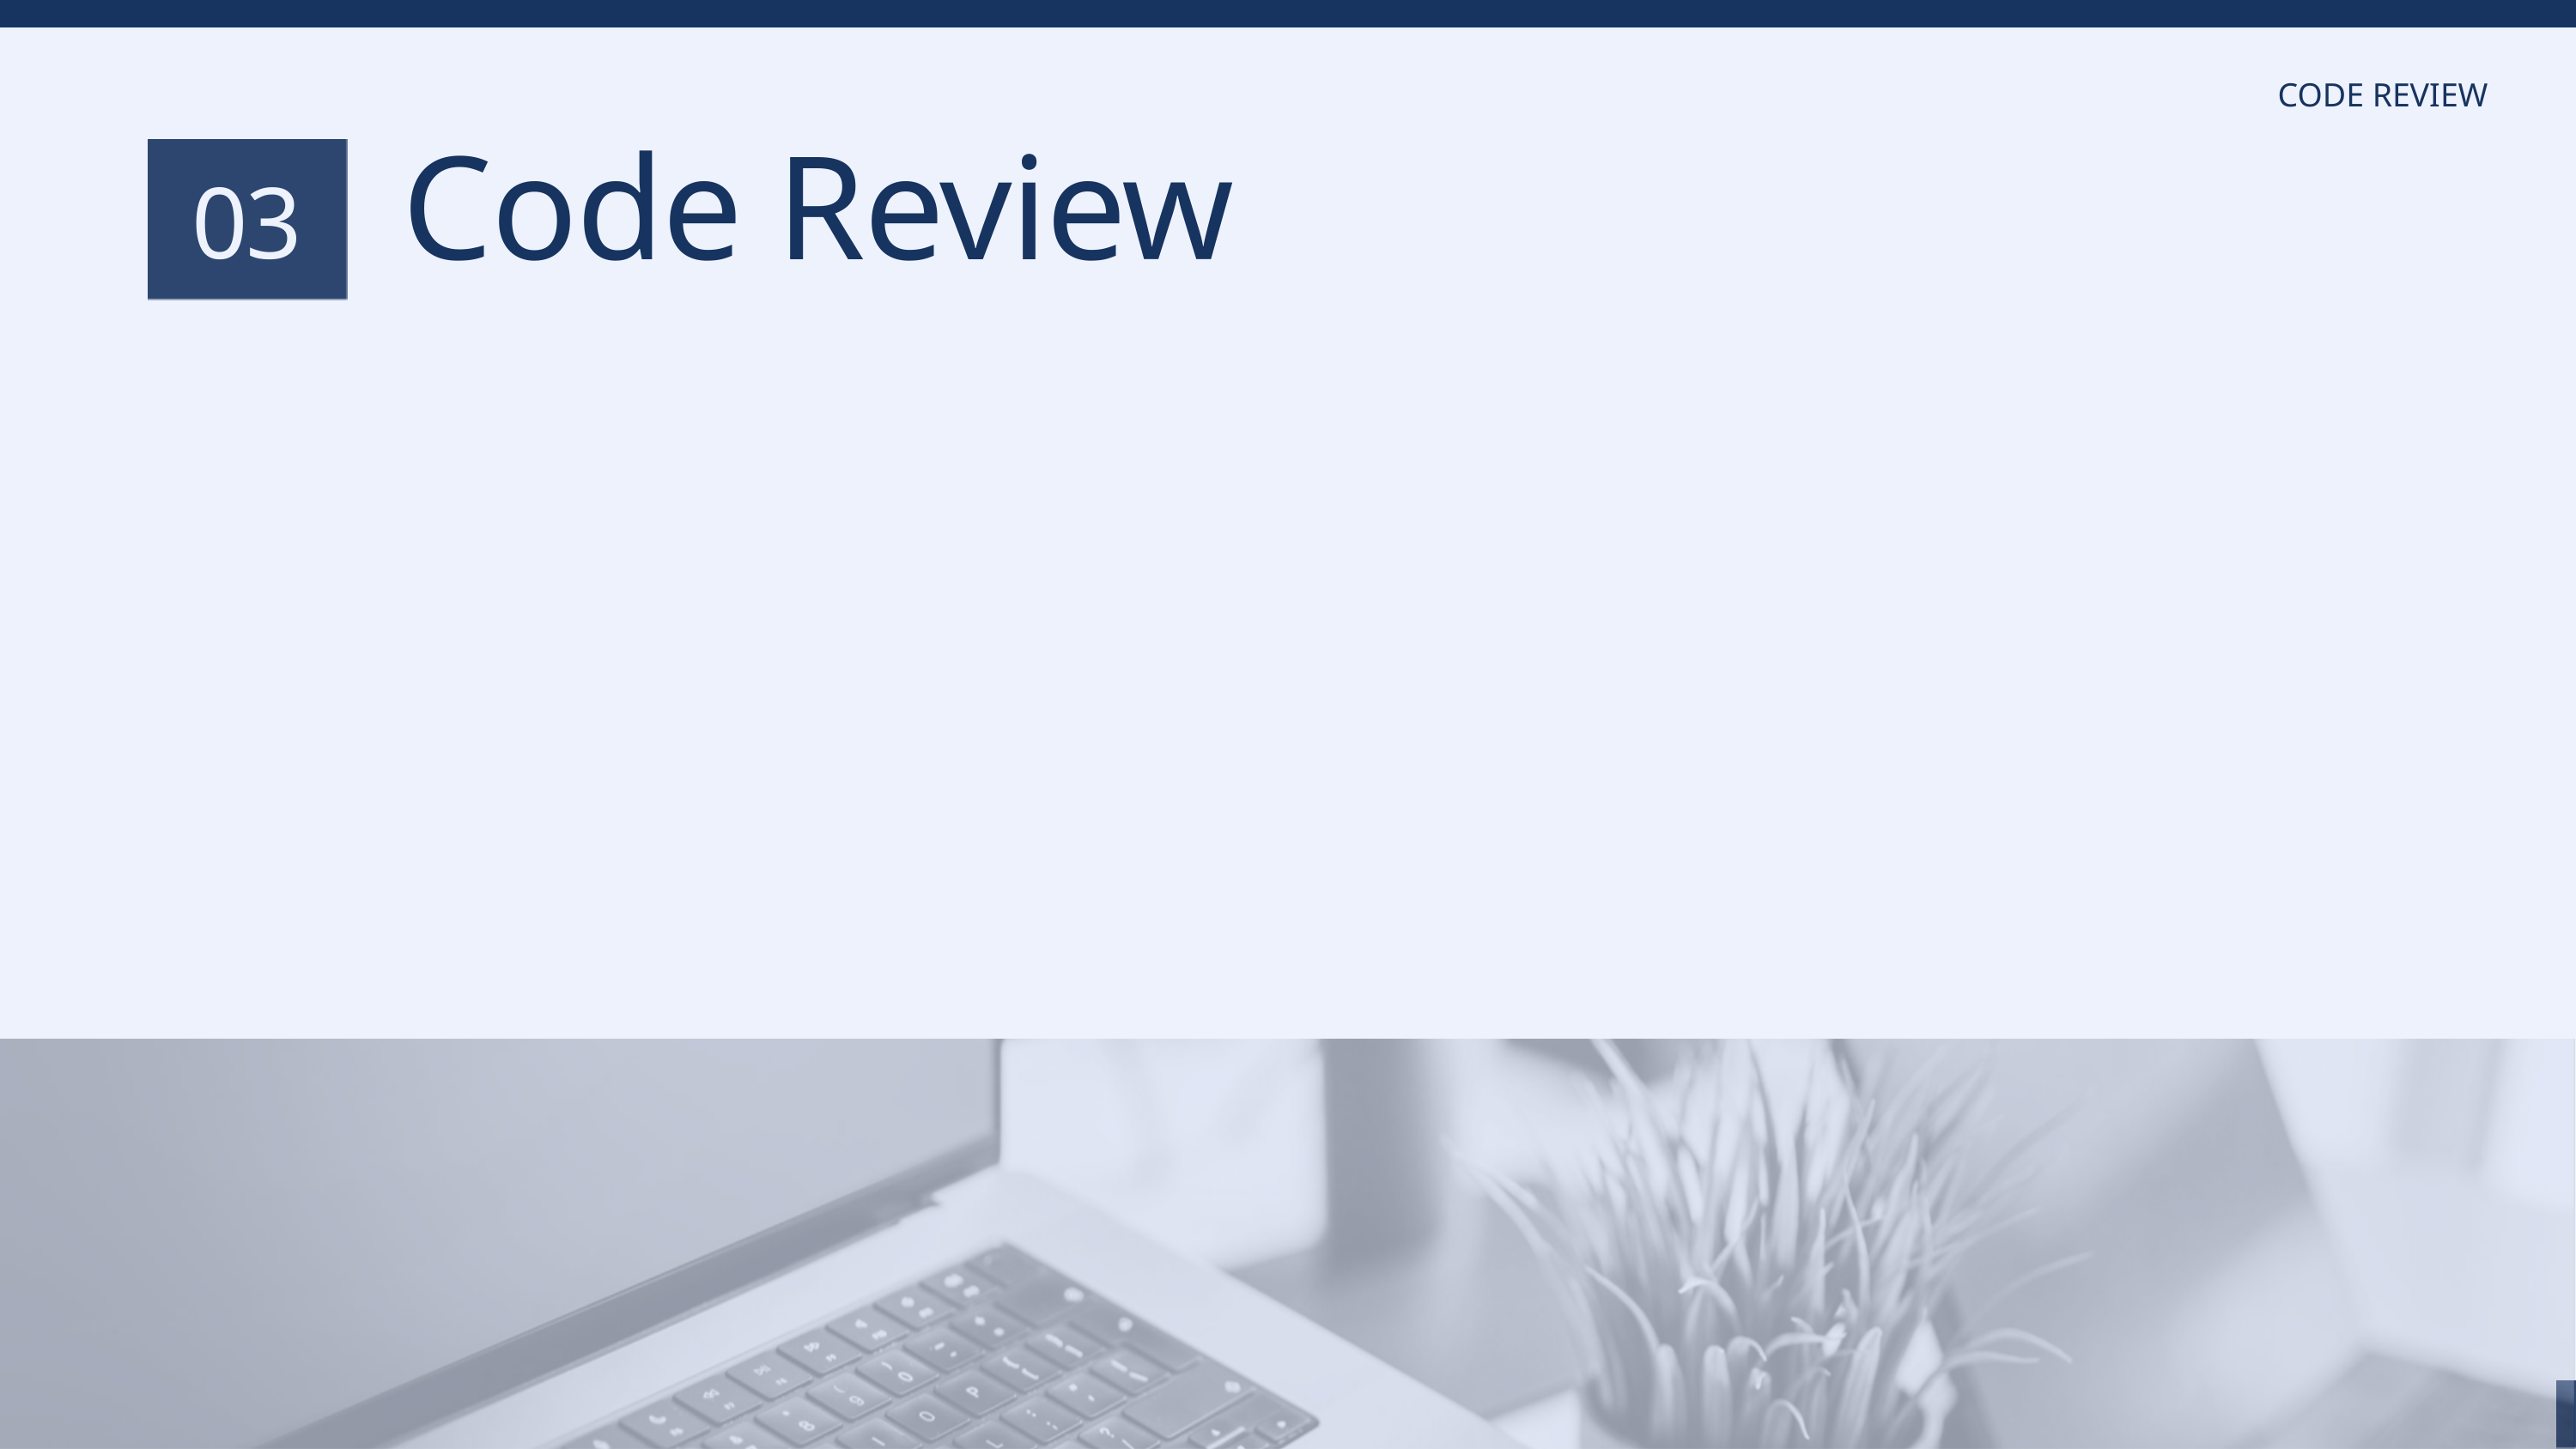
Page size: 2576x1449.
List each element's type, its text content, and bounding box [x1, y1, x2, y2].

picture [148, 139, 348, 301]
picture [0, 1039, 2576, 1449]
text_box CODE REVIEW [1985, 73, 2488, 118]
picture [0, 0, 2576, 27]
text_box Code Review [402, 114, 1317, 315]
